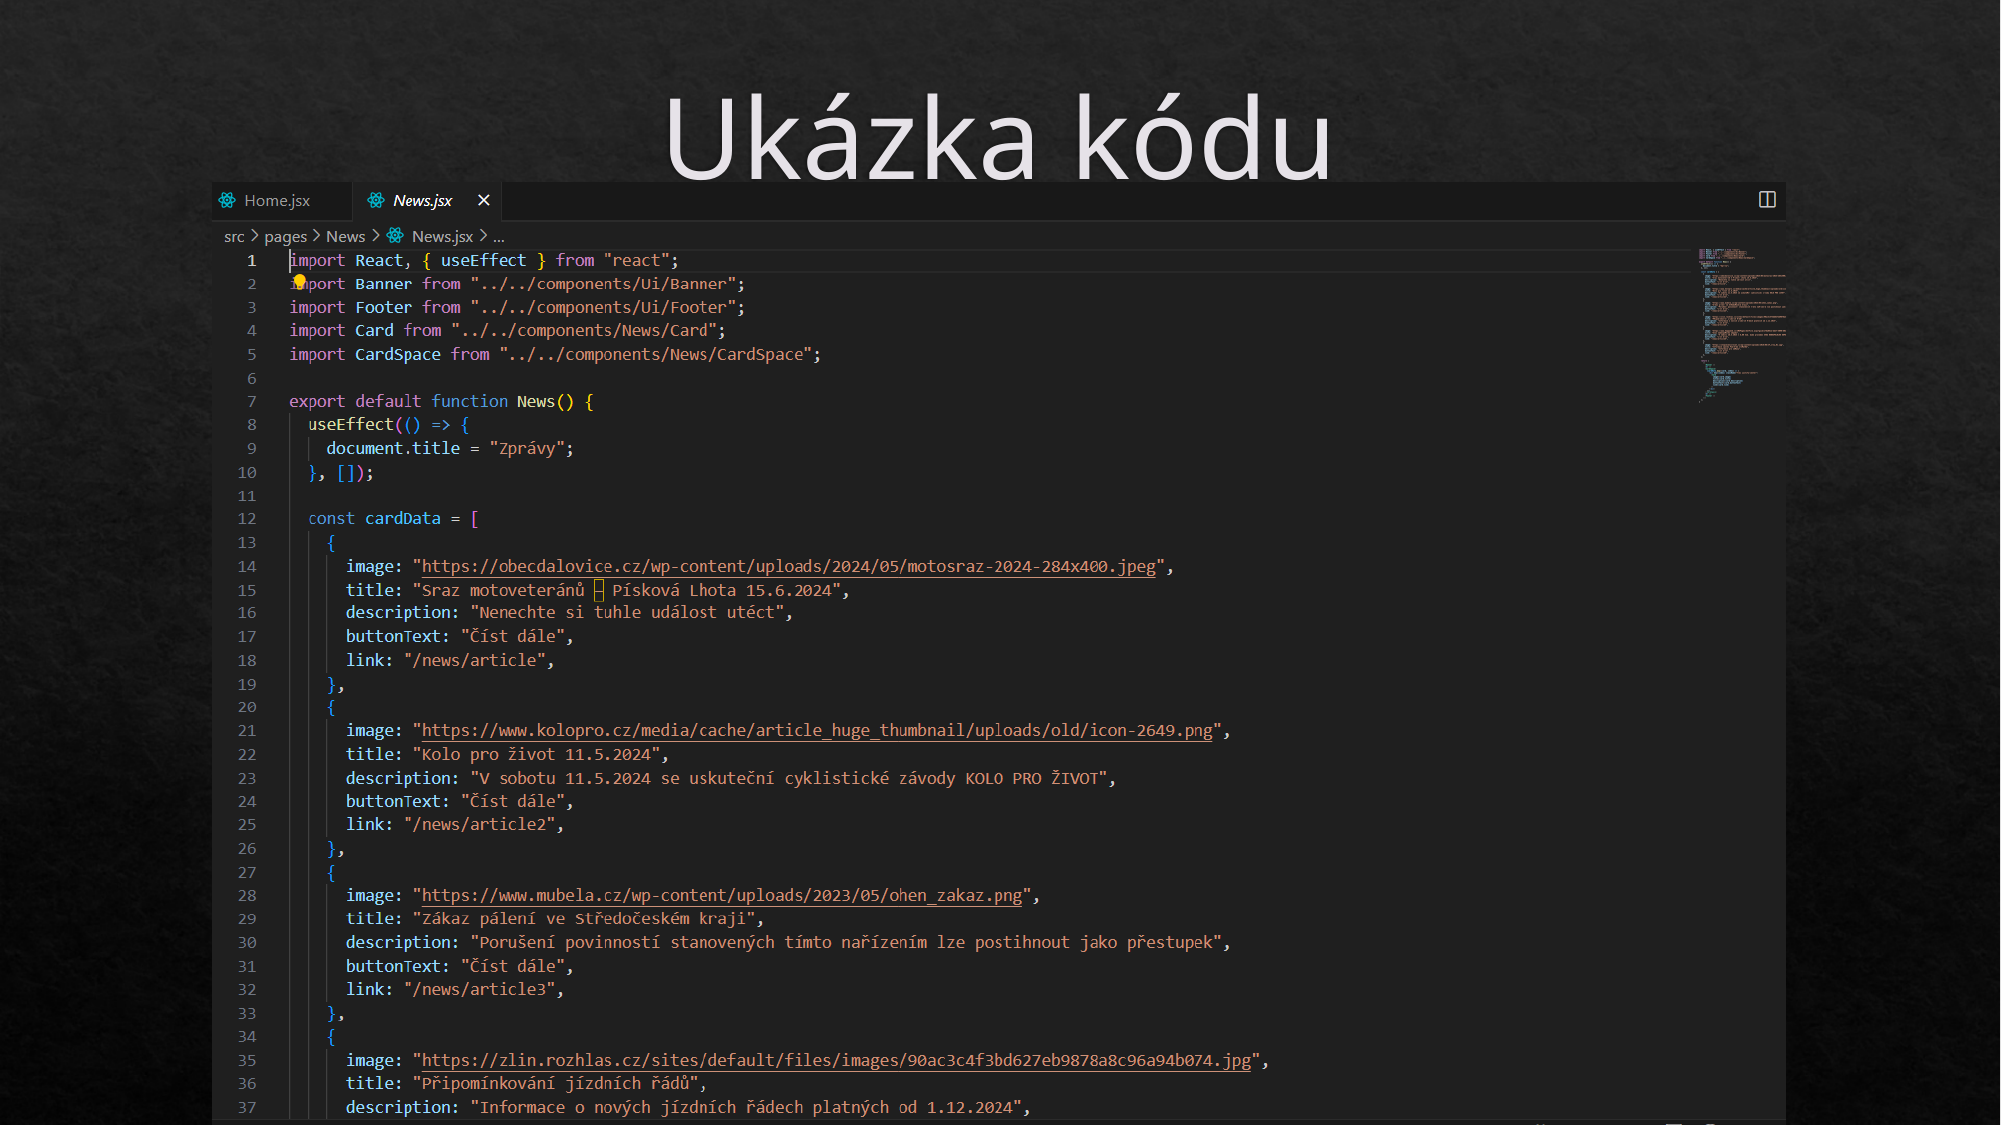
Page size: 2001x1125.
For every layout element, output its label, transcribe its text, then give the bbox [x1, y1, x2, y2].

picture [212, 182, 1786, 1125]
title Ukázka kódu [224, 39, 1774, 178]
